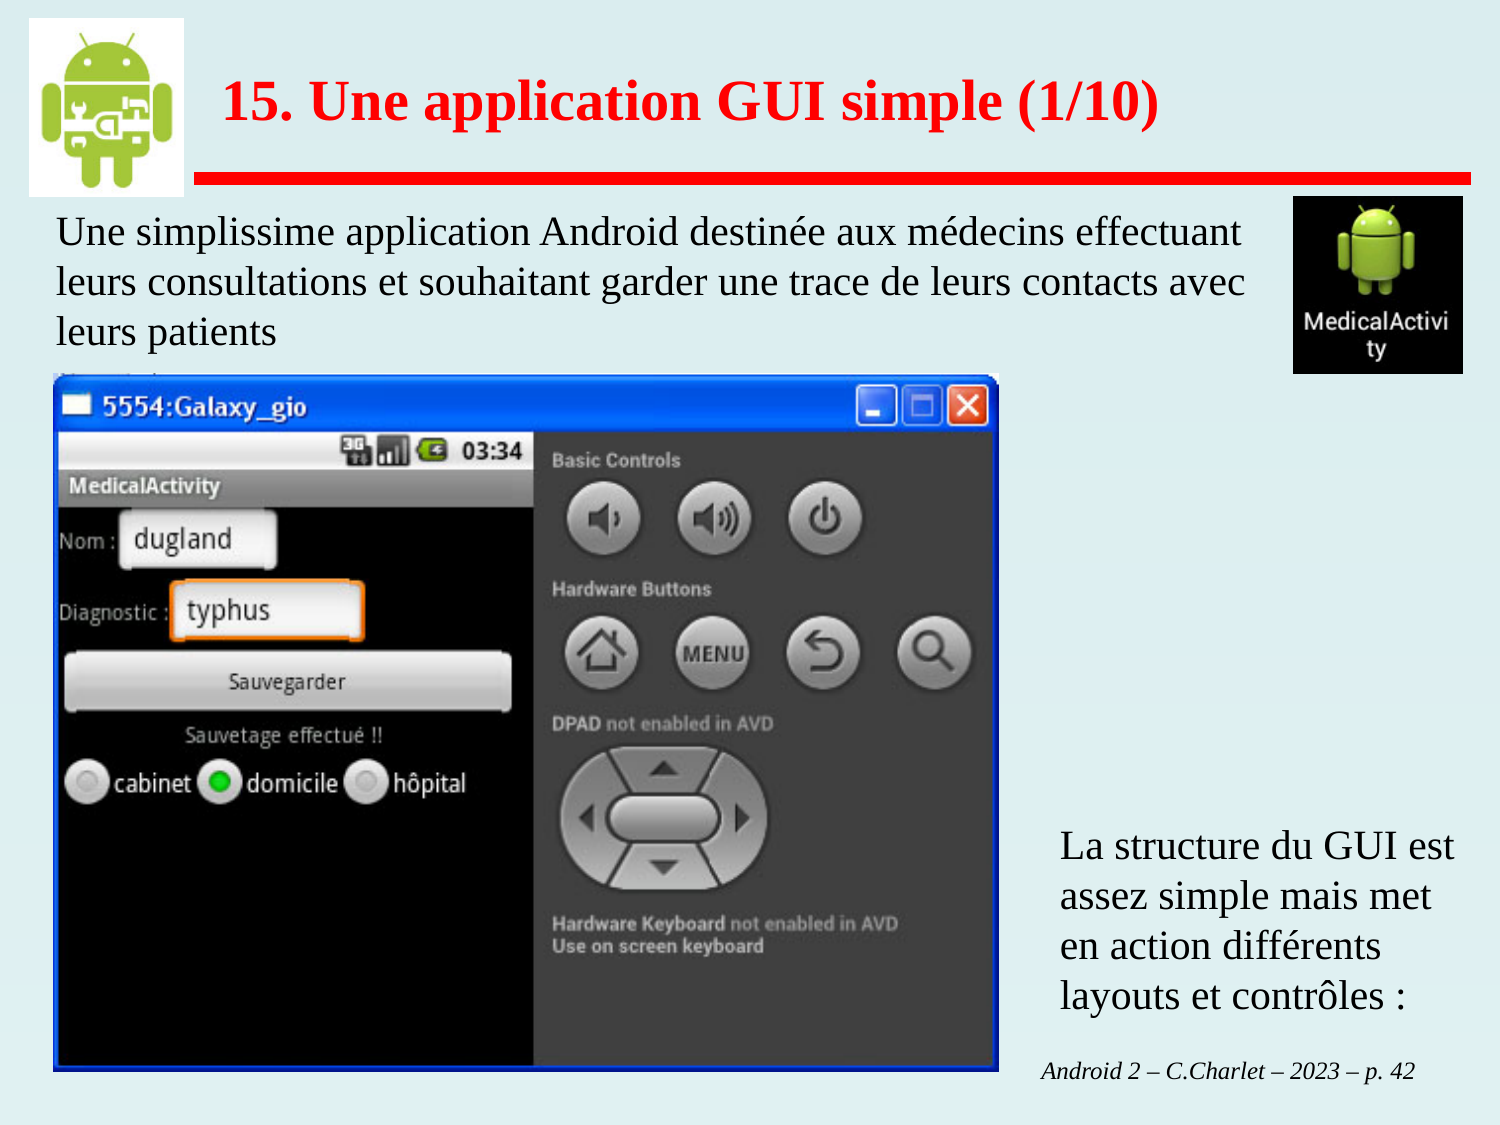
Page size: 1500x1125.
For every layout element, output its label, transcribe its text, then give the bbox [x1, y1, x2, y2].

picture [53, 373, 999, 1072]
text_box 15. Une application GUI simple (1/10) [206, 54, 1424, 140]
text_box La structure du GUI est assez simple mais met en action différents layouts et contrôles : [1045, 810, 1471, 1026]
footer Android 2 – C.Charlet – 2023 – p. 42 [891, 1046, 1500, 1094]
picture [1293, 196, 1463, 374]
text_box Une simplissime application Android destinée aux médecins effectuant leurs consultations et souhaitant garder une trace de leurs contacts avec leurs patients [41, 196, 1270, 362]
picture [29, 18, 184, 197]
